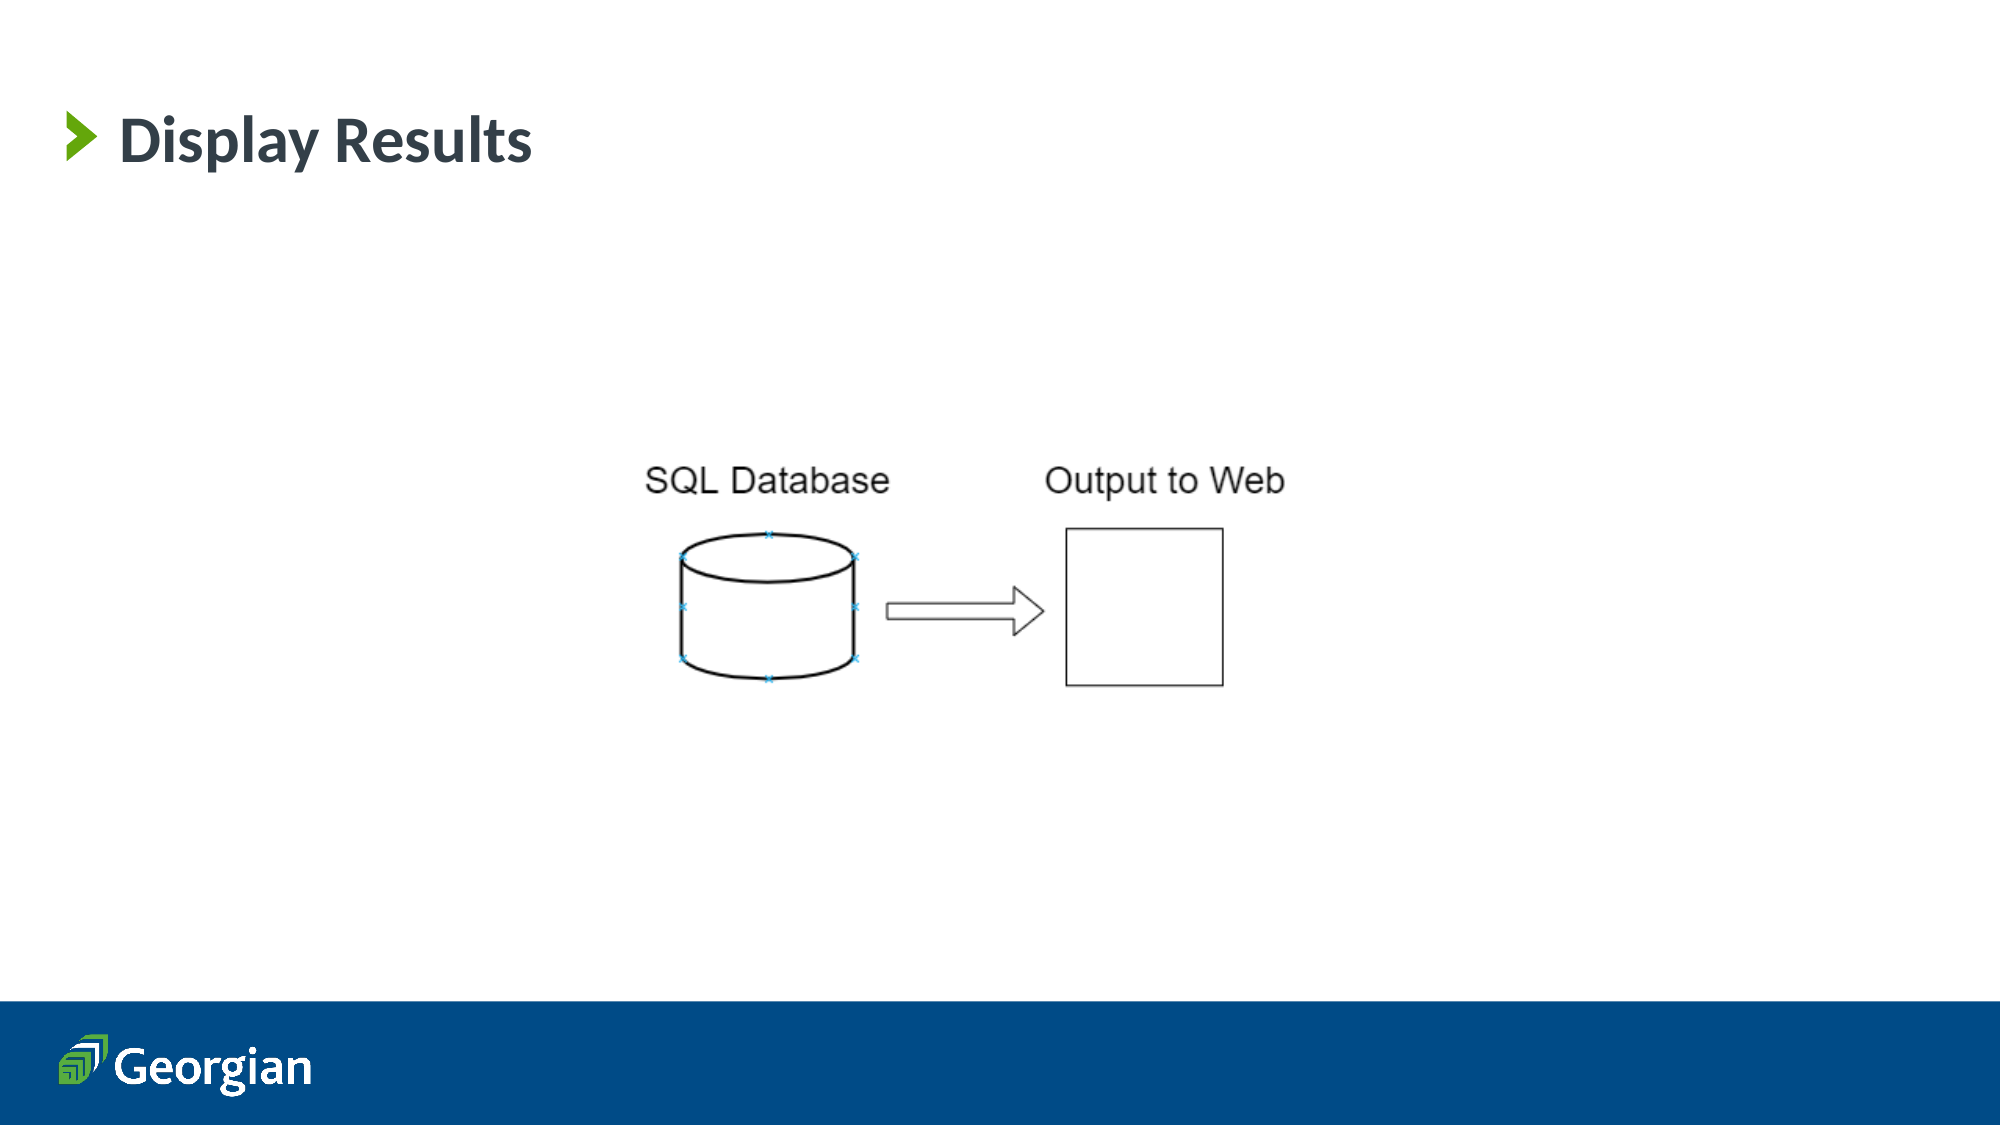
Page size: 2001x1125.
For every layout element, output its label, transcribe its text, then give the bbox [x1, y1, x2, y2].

picture [622, 412, 1310, 713]
picture [33, 1017, 336, 1122]
title Display Results [66, 95, 1866, 220]
